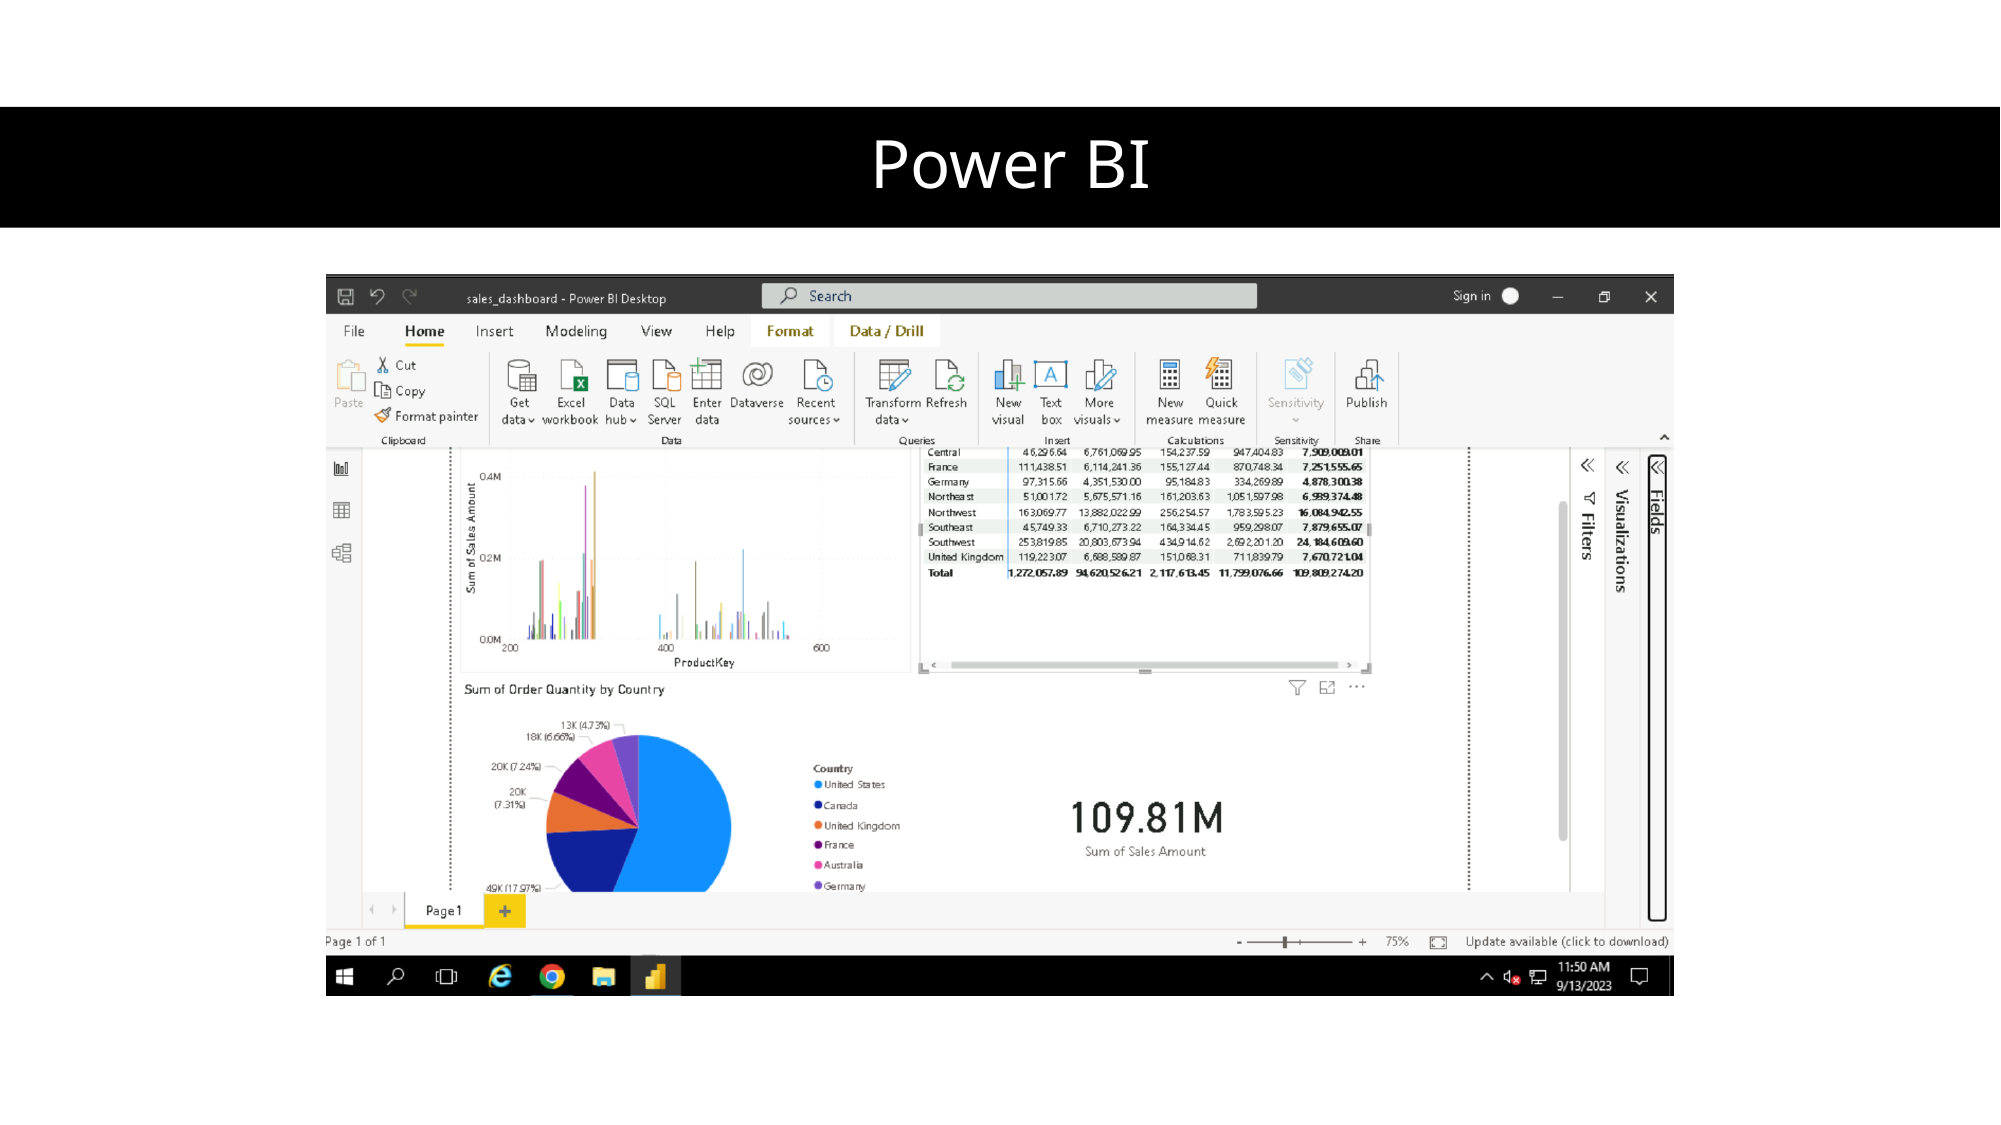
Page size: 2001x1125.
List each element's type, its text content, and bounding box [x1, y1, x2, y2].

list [326, 274, 1674, 996]
text_box [0, 106, 2000, 229]
title Power BI [91, 105, 1931, 228]
